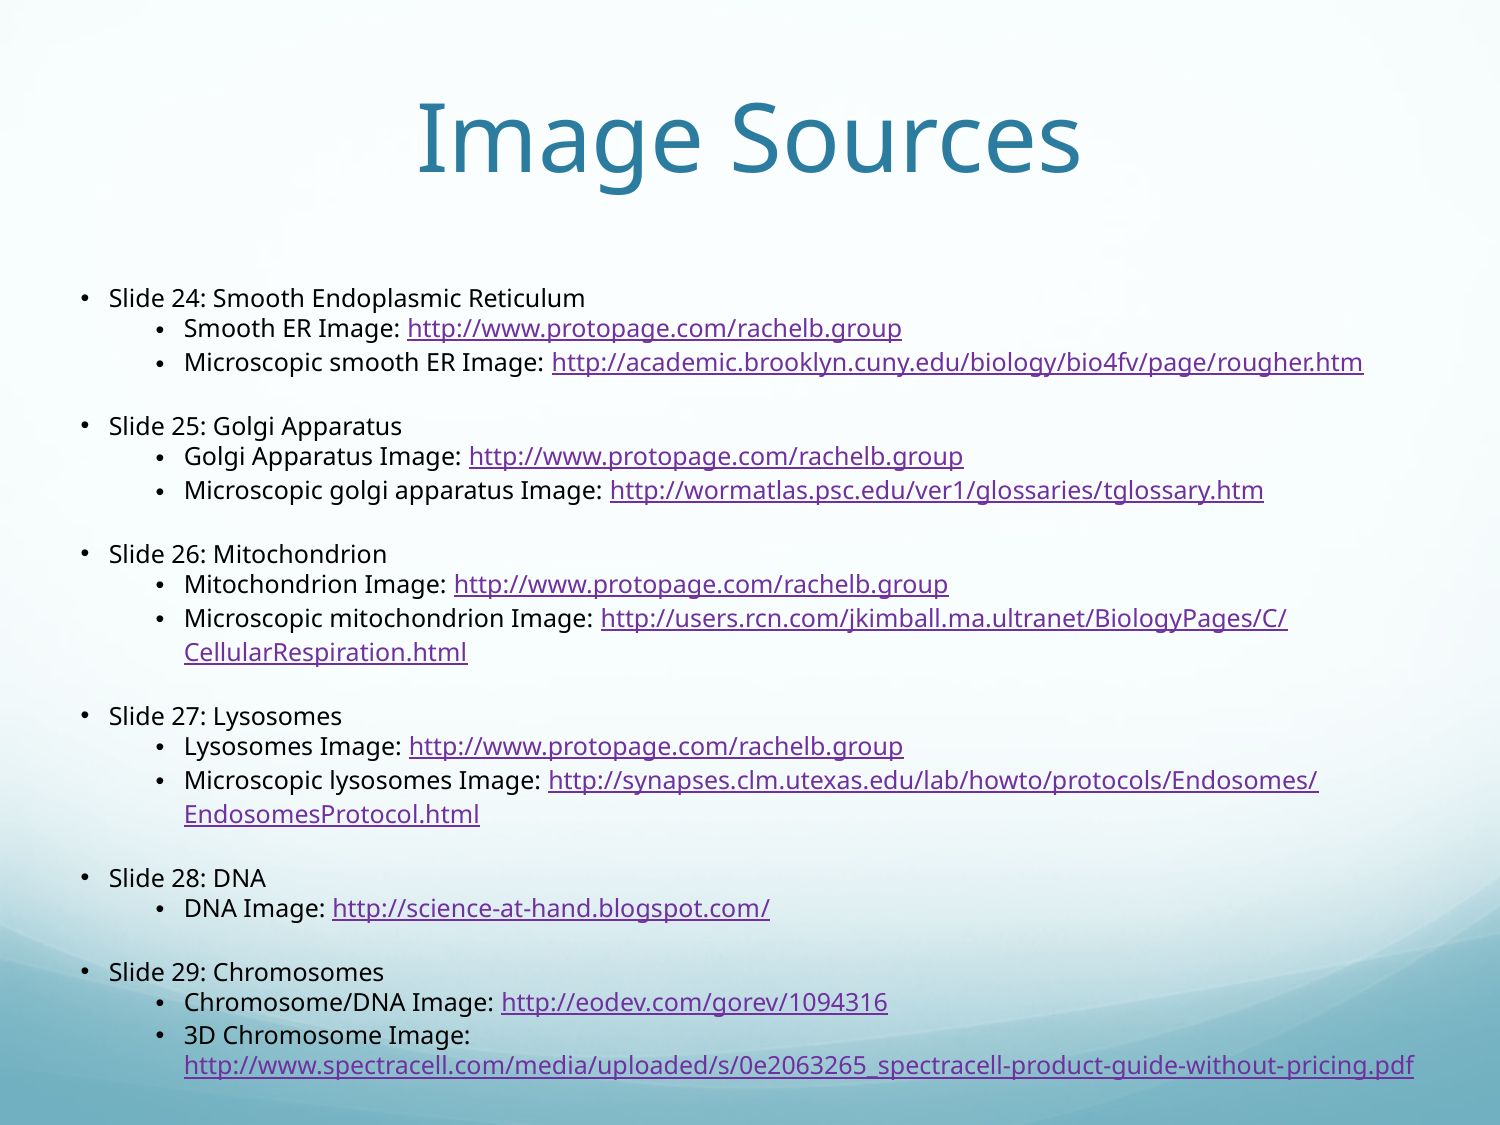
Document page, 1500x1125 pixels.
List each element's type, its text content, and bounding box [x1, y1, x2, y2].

text_box Slide 24: Smooth Endoplasmic Reticulum Smooth ER Image: http://www.protopage.com/rachelb.group Microscopic smooth ER Image: http://academic.brooklyn.cuny.edu/biology/bio4fv/page/rougher.htm Slide 25: Golgi Apparatus Golgi Apparatus Image: http://www.protopage.com/rachelb.group Microscopic golgi apparatus Image: http://wormatlas.psc.edu/ver1/glossaries/tglossary.htm Slide 26: Mitochondrion Mitochondrion Image: http://www.protopage.com/rachelb.group Microscopic mitochondrion Image: http://users.rcn.com/jkimball.ma.ultranet/BiologyPages/C/CellularRespiration.html Slide 27: Lysosomes Lysosomes Image: http://www.protopage.com/rachelb.group Microscopic lysosomes Image: http://synapses.clm.utexas.edu/lab/howto/protocols/Endosomes/EndosomesProtocol.html Slide 28: DNA DNA Image: http://science-at-hand.blogspot.com/ Slide 29: Chromosomes Chromosome/DNA Image: http://eodev.com/gorev/1094316 3D Chromosome Image: http://www.spectracell.com/media/uploaded/s/0e2063265_spectracell-product-guide-without-pricing.pdf [65, 245, 1500, 1125]
title Image Sources [90, 82, 1410, 200]
